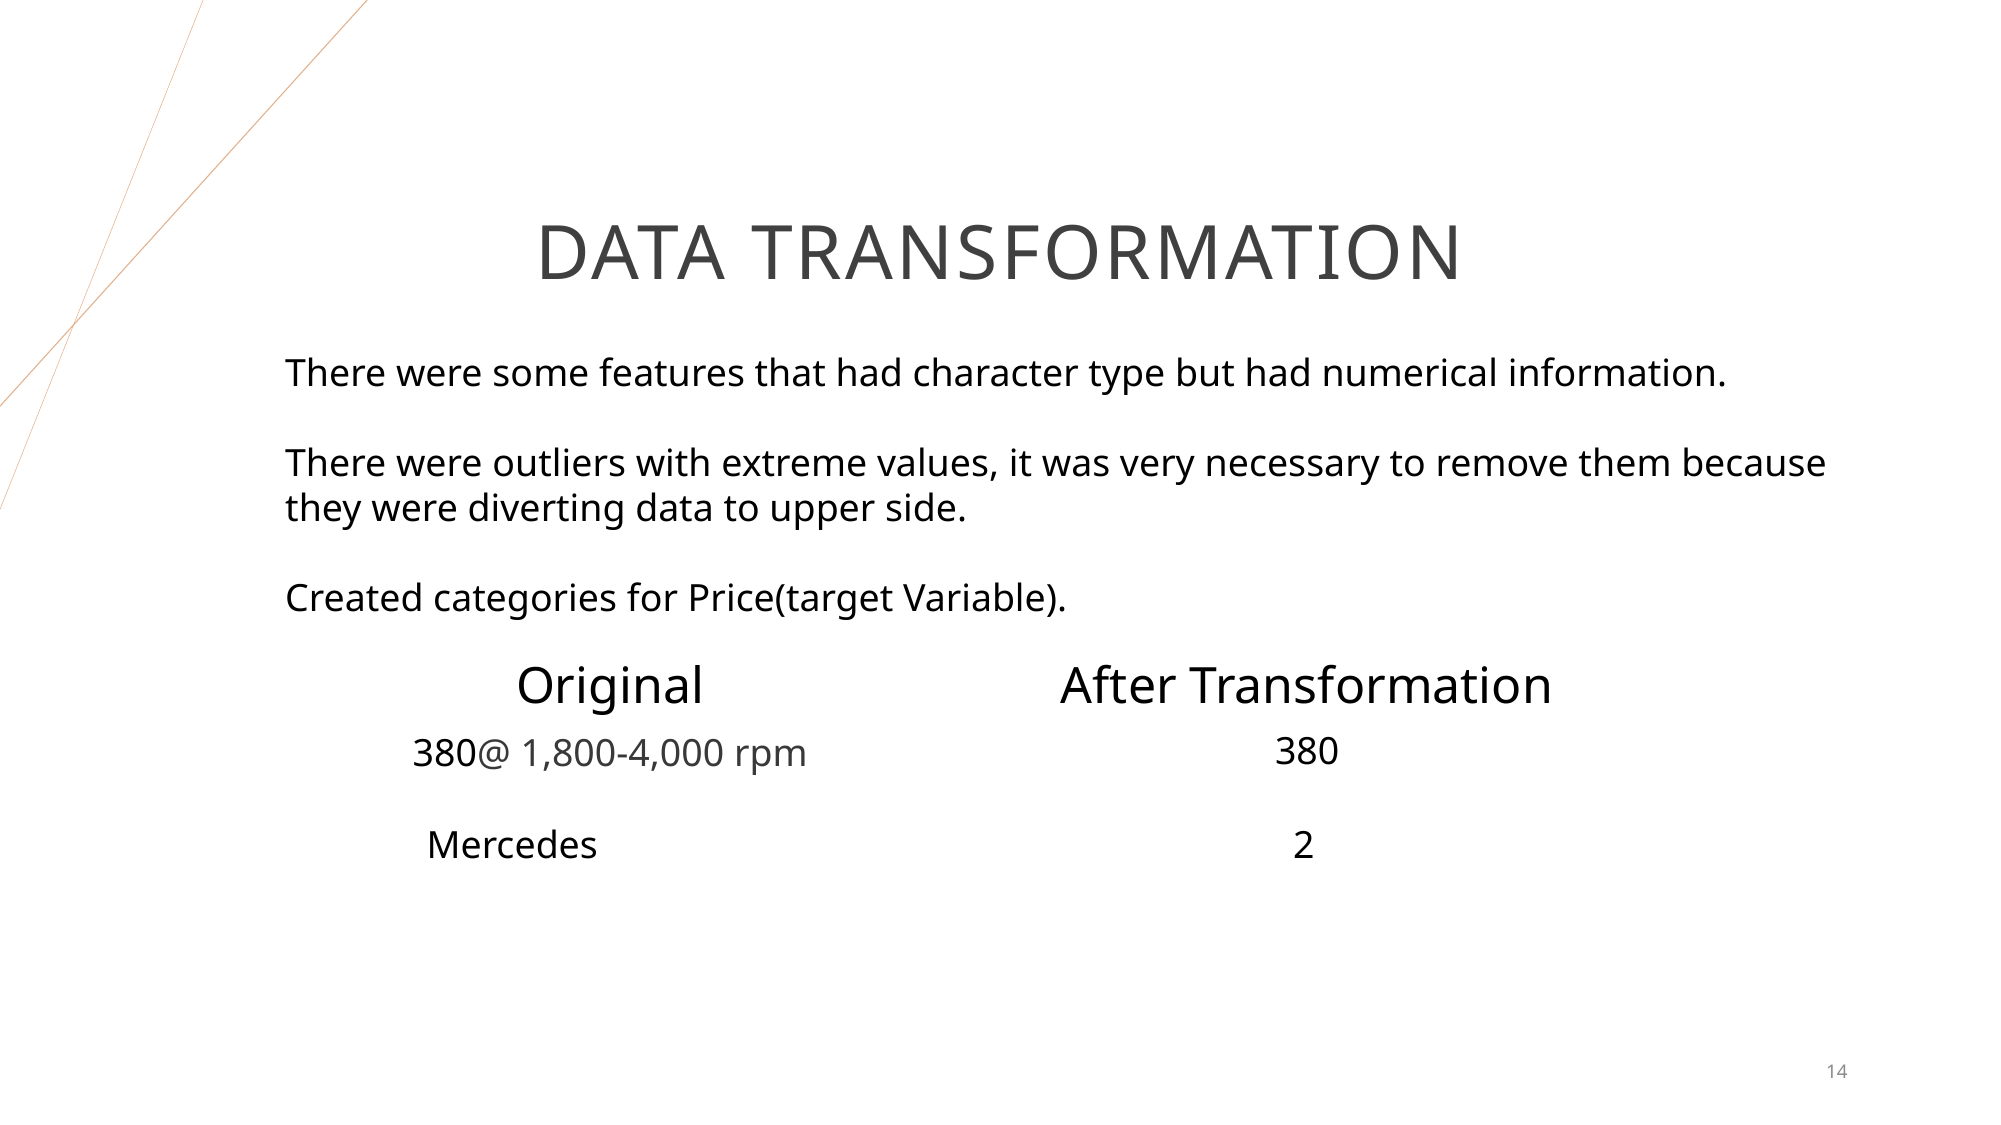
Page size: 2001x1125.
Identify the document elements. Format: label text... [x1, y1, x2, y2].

text_box 380 [1260, 719, 1355, 780]
text_box Mercedes 2 [411, 814, 1413, 874]
title Data transformation [309, 146, 1691, 341]
text_box 380@ 1,800-4,000 rpm [397, 721, 823, 782]
text_box Original [501, 645, 720, 721]
slide_number 14 [1412, 1042, 1863, 1103]
text_box After Transformation [1046, 645, 1569, 721]
text_box There were some features that had character type but had numerical information. There were outliers with extreme values, it was very necessary to remove them because they were diverting data to upper side. Created categories for Price(target Variable). [270, 341, 1863, 627]
